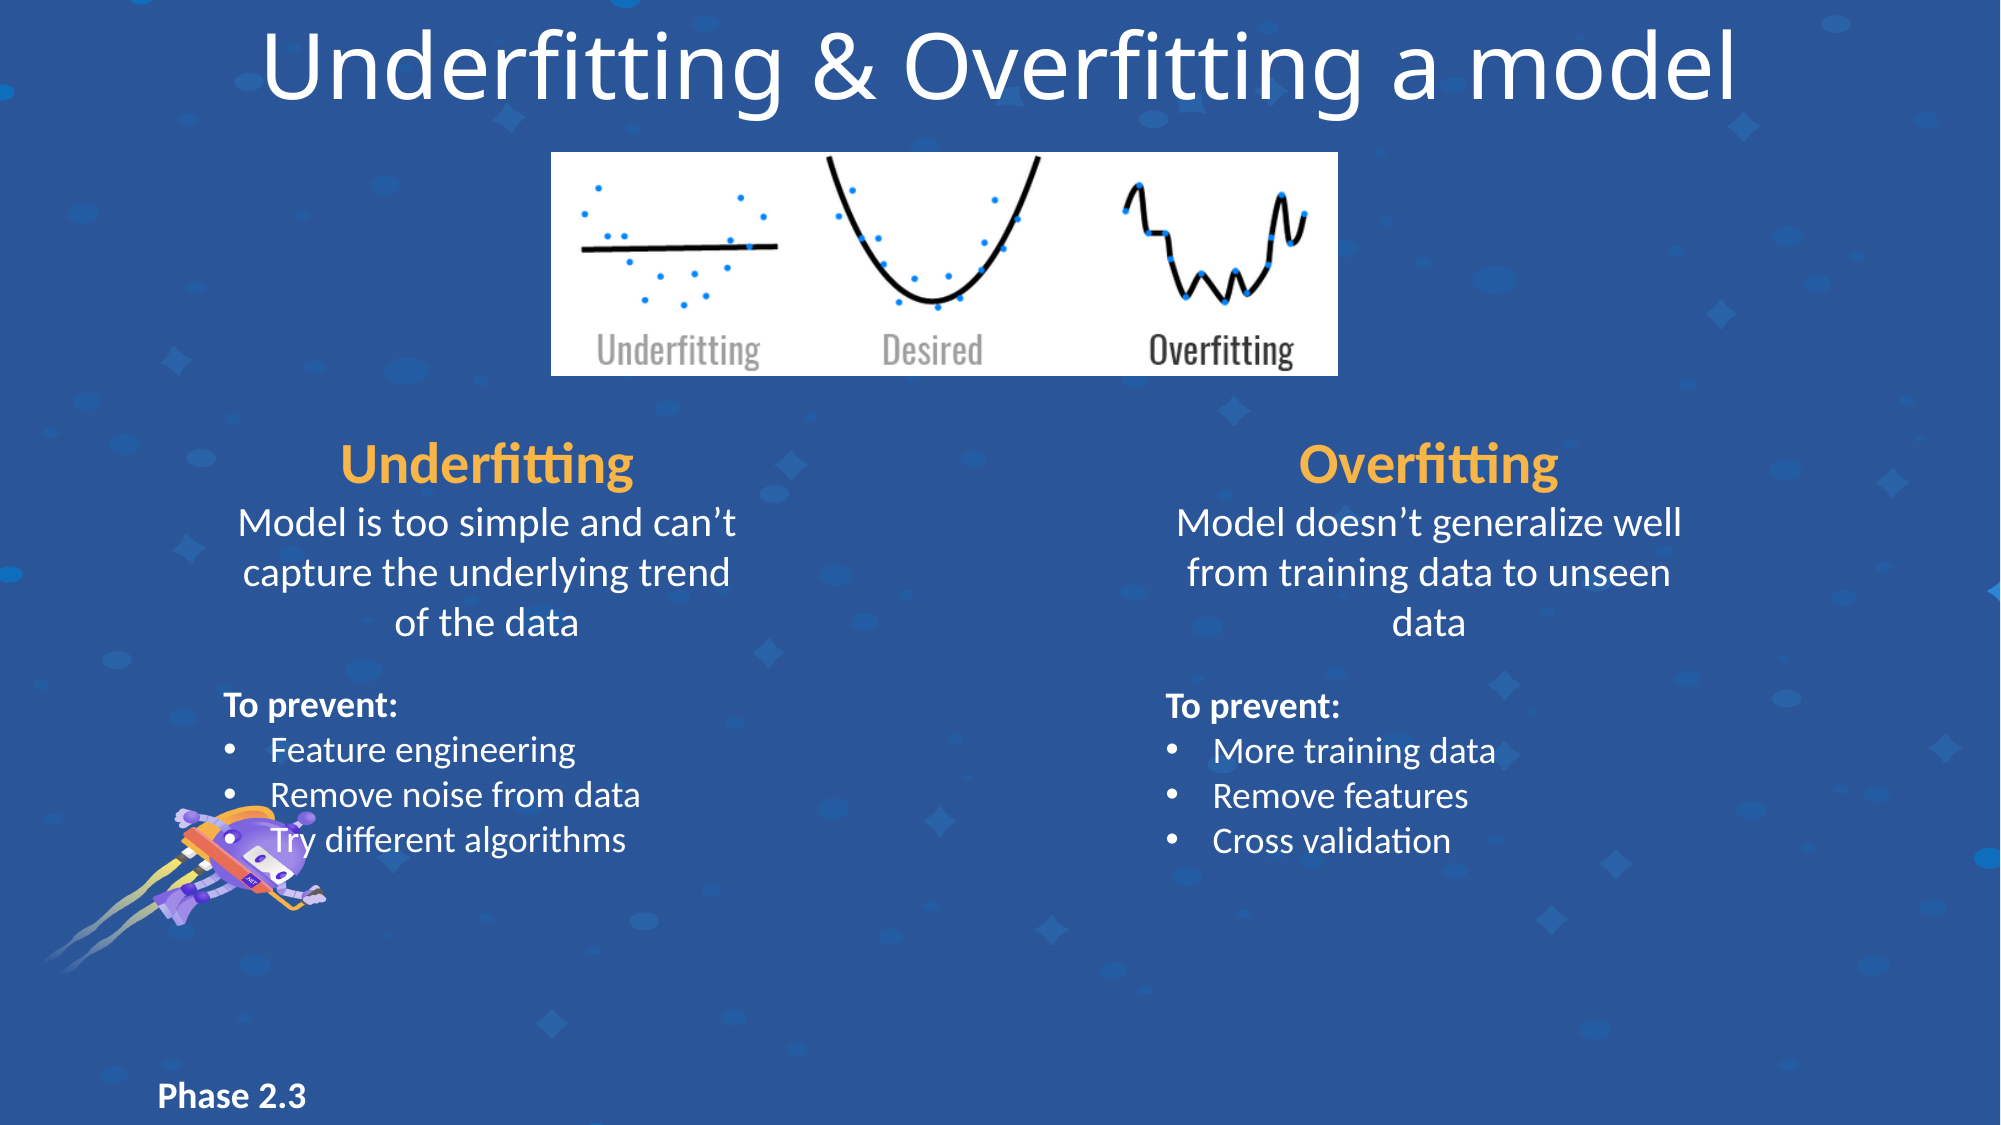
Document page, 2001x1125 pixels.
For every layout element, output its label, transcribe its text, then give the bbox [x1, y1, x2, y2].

text_box To prevent: More training data Remove features Cross validation [1150, 673, 1708, 959]
text_box Overfitting Model doesn’t generalize well from training data to unseen data [1150, 417, 1708, 653]
text_box Phase 2.3 [90, 1063, 374, 1123]
text_box To prevent: Feature engineering Remove noise from data Try different algorithms [208, 673, 766, 913]
text_box Underfitting & Overfitting a model [0, 12, 2000, 145]
picture [0, 0, 2001, 1125]
text_box Underfitting Model is too simple and can’t capture the underlying trend of the data [208, 417, 766, 653]
